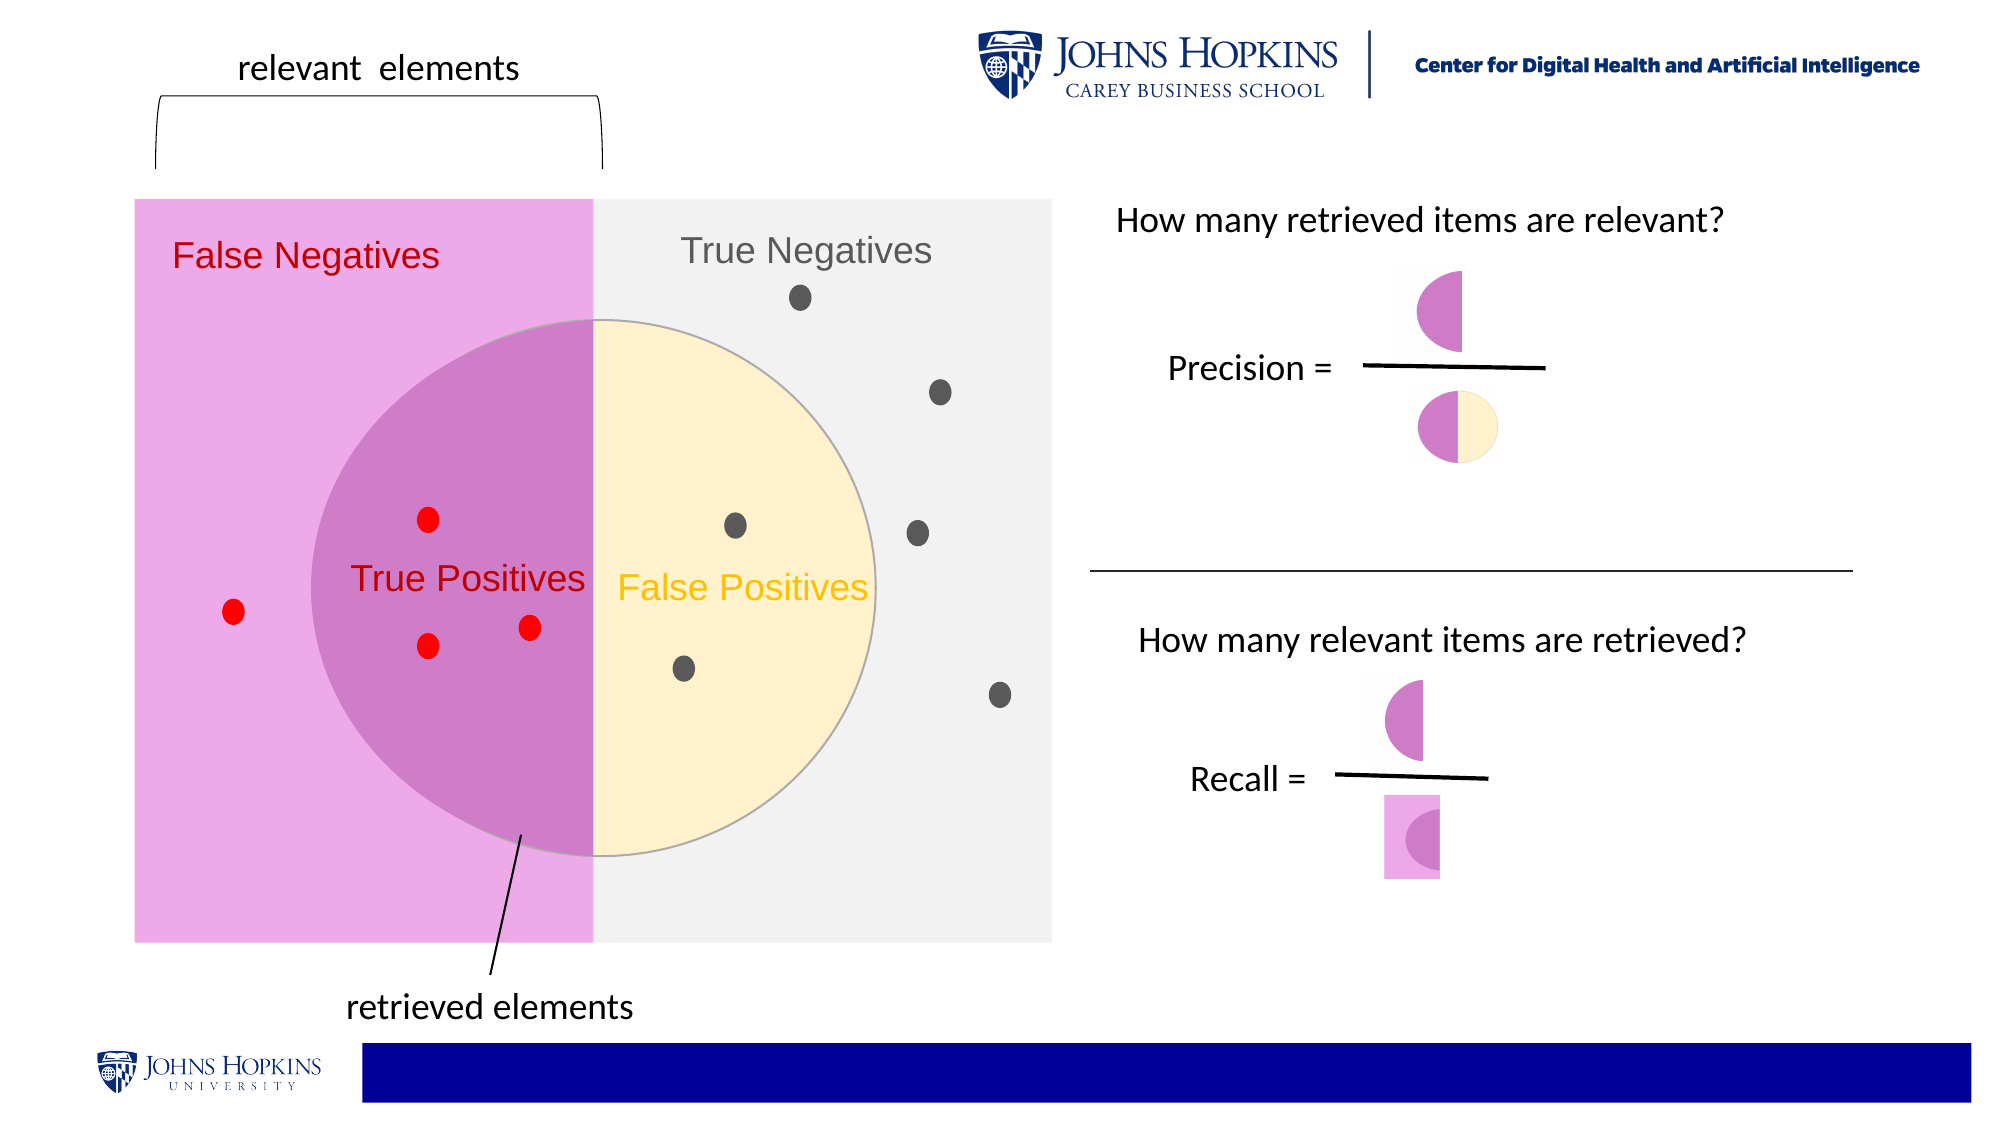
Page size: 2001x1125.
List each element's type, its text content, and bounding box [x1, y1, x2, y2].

text_box [310, 319, 595, 858]
picture [1393, 264, 1462, 356]
text_box [415, 632, 441, 661]
text_box Recall = [1175, 746, 1322, 806]
text_box [221, 597, 246, 627]
picture [968, 8, 1930, 119]
text_box How many relevant items are retrieved? [1123, 607, 1764, 668]
picture [1384, 795, 1440, 879]
text_box False Positives [602, 555, 885, 616]
text_box [671, 654, 697, 683]
text_box [595, 607, 876, 858]
picture [1409, 385, 1503, 468]
text_box True Positives [335, 547, 618, 607]
text_box True Negatives [665, 218, 1050, 279]
text_box relevant elements [222, 35, 536, 95]
text_box retrieved elements [331, 974, 650, 1035]
text_box [595, 318, 875, 555]
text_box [1363, 365, 1546, 369]
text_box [1335, 774, 1489, 779]
text_box [723, 511, 748, 540]
text_box [517, 613, 543, 643]
text_box [987, 680, 1013, 710]
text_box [490, 834, 522, 975]
text_box [155, 95, 604, 169]
text_box False Negatives [157, 223, 541, 284]
picture [55, 1008, 363, 1125]
picture [1365, 673, 1423, 765]
text_box Precision = [1153, 335, 1348, 395]
text_box [594, 198, 1053, 944]
text_box [415, 505, 441, 535]
text_box [787, 283, 813, 312]
text_box [928, 378, 953, 407]
text_box How many retrieved items are relevant? [1101, 187, 1742, 247]
text_box [134, 198, 594, 944]
text_box [905, 518, 931, 548]
